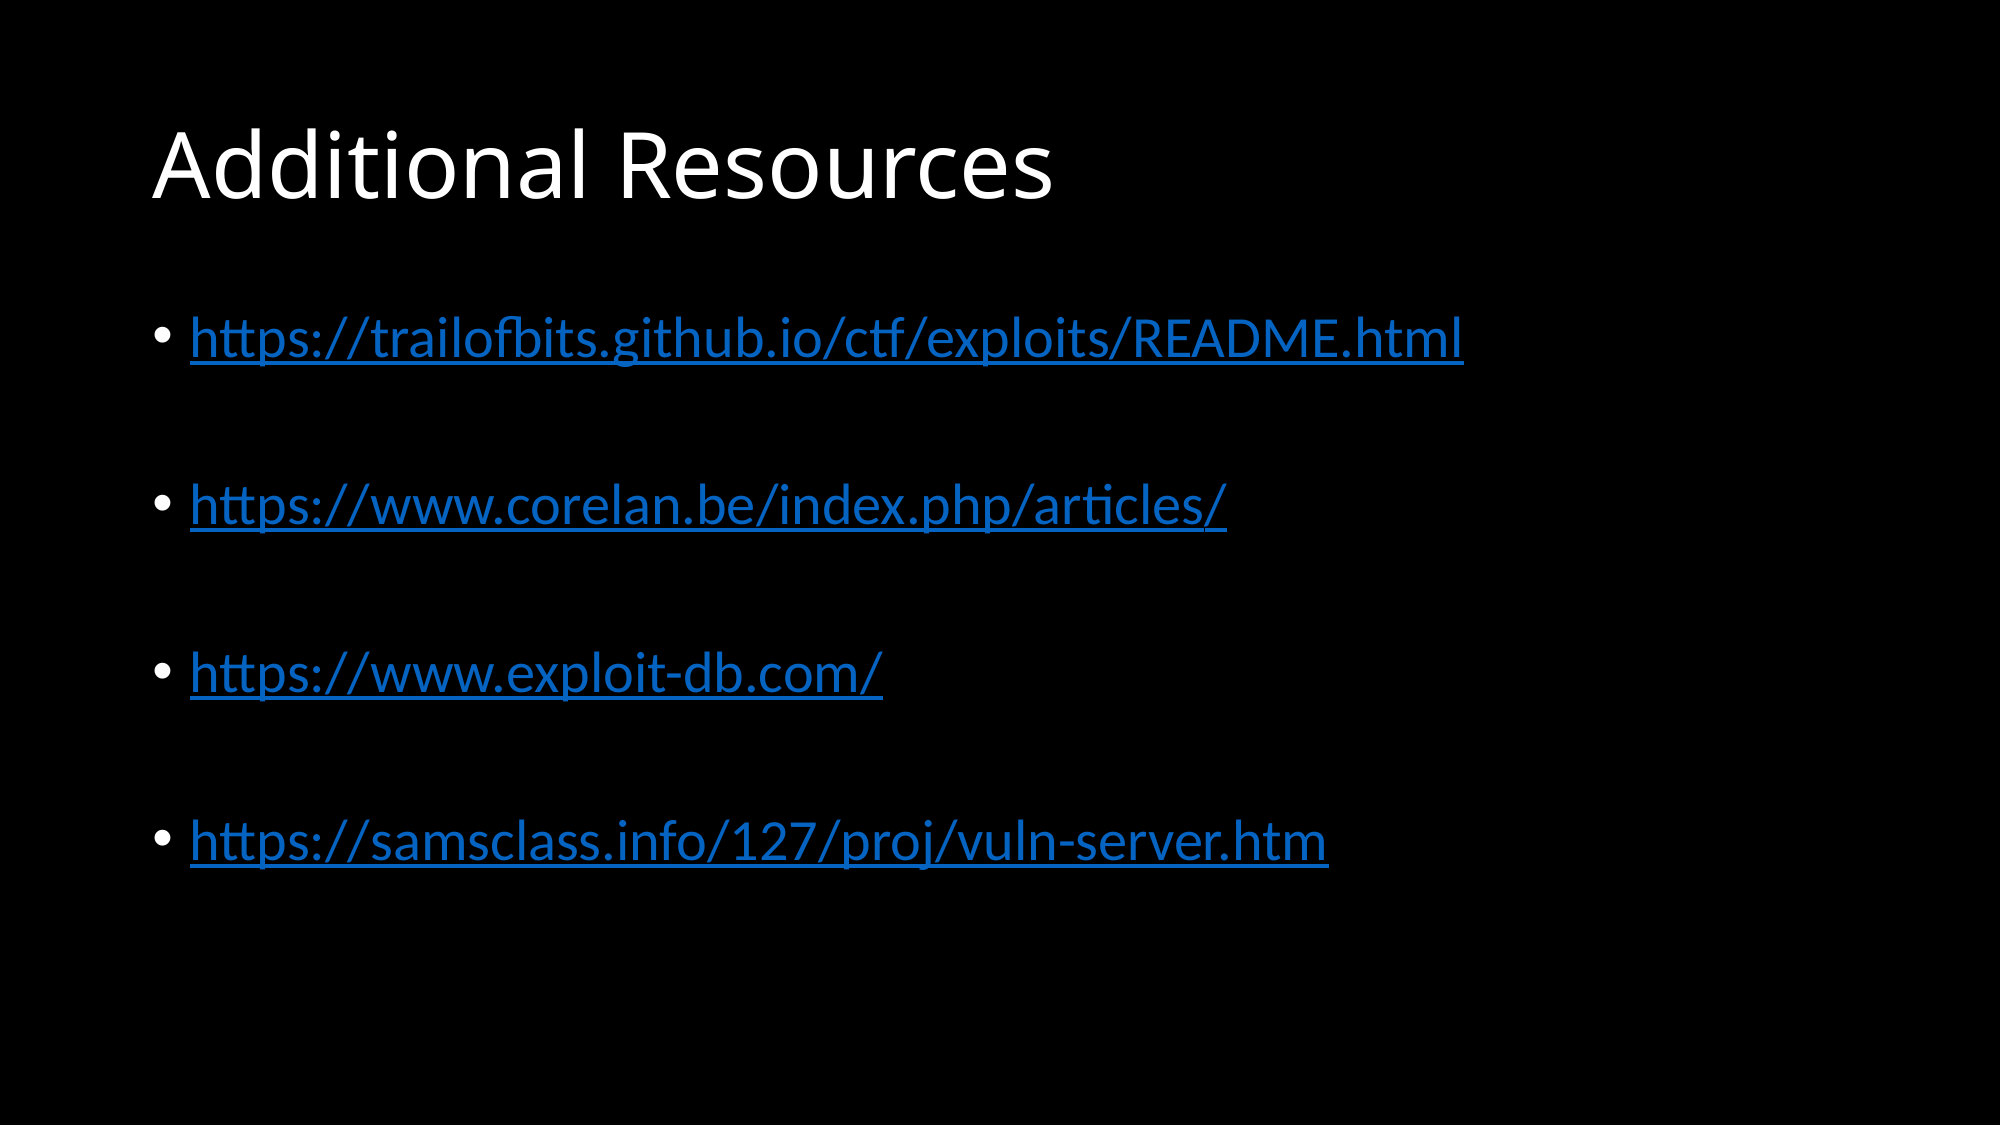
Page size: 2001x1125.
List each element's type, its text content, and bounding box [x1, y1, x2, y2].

list https://trailofbits.github.io/ctf/exploits/README.html https://www.corelan.be/index.php/articles/ https://www.exploit-db.com/ https://samsclass.info/127/proj/vuln-server.htm [137, 299, 1863, 1014]
title Additional Resources [137, 59, 1863, 278]
